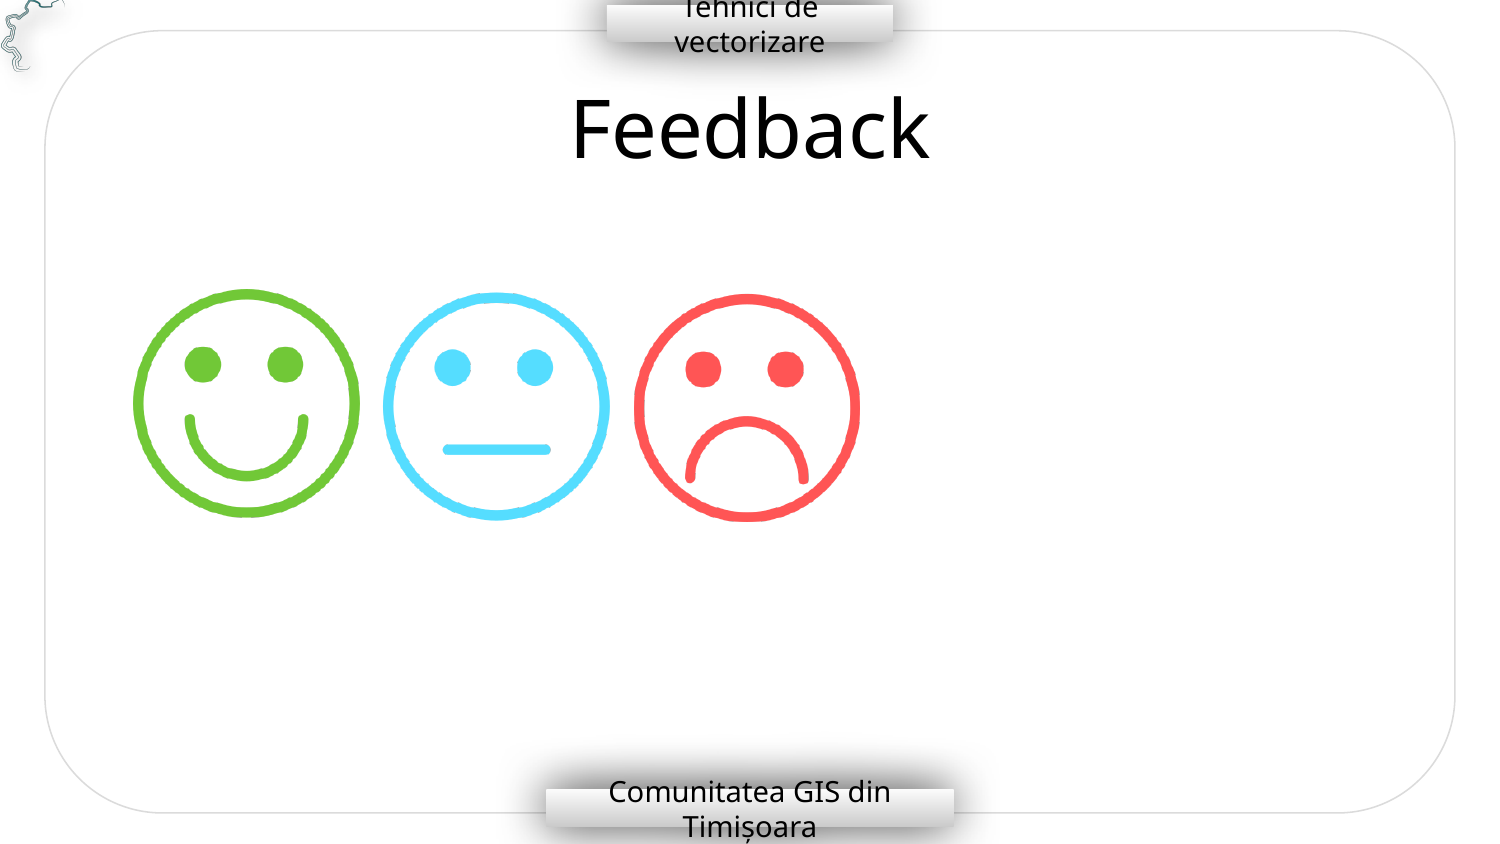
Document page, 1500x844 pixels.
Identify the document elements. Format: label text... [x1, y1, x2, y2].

picture [132, 289, 861, 522]
picture [1, 0, 65, 73]
text_box Tehnici de vectorizare [606, 5, 893, 42]
text_box Comunitatea GIS din Timișoara [546, 789, 954, 827]
text_box Feedback [542, 81, 958, 170]
text_box [44, 30, 1455, 813]
